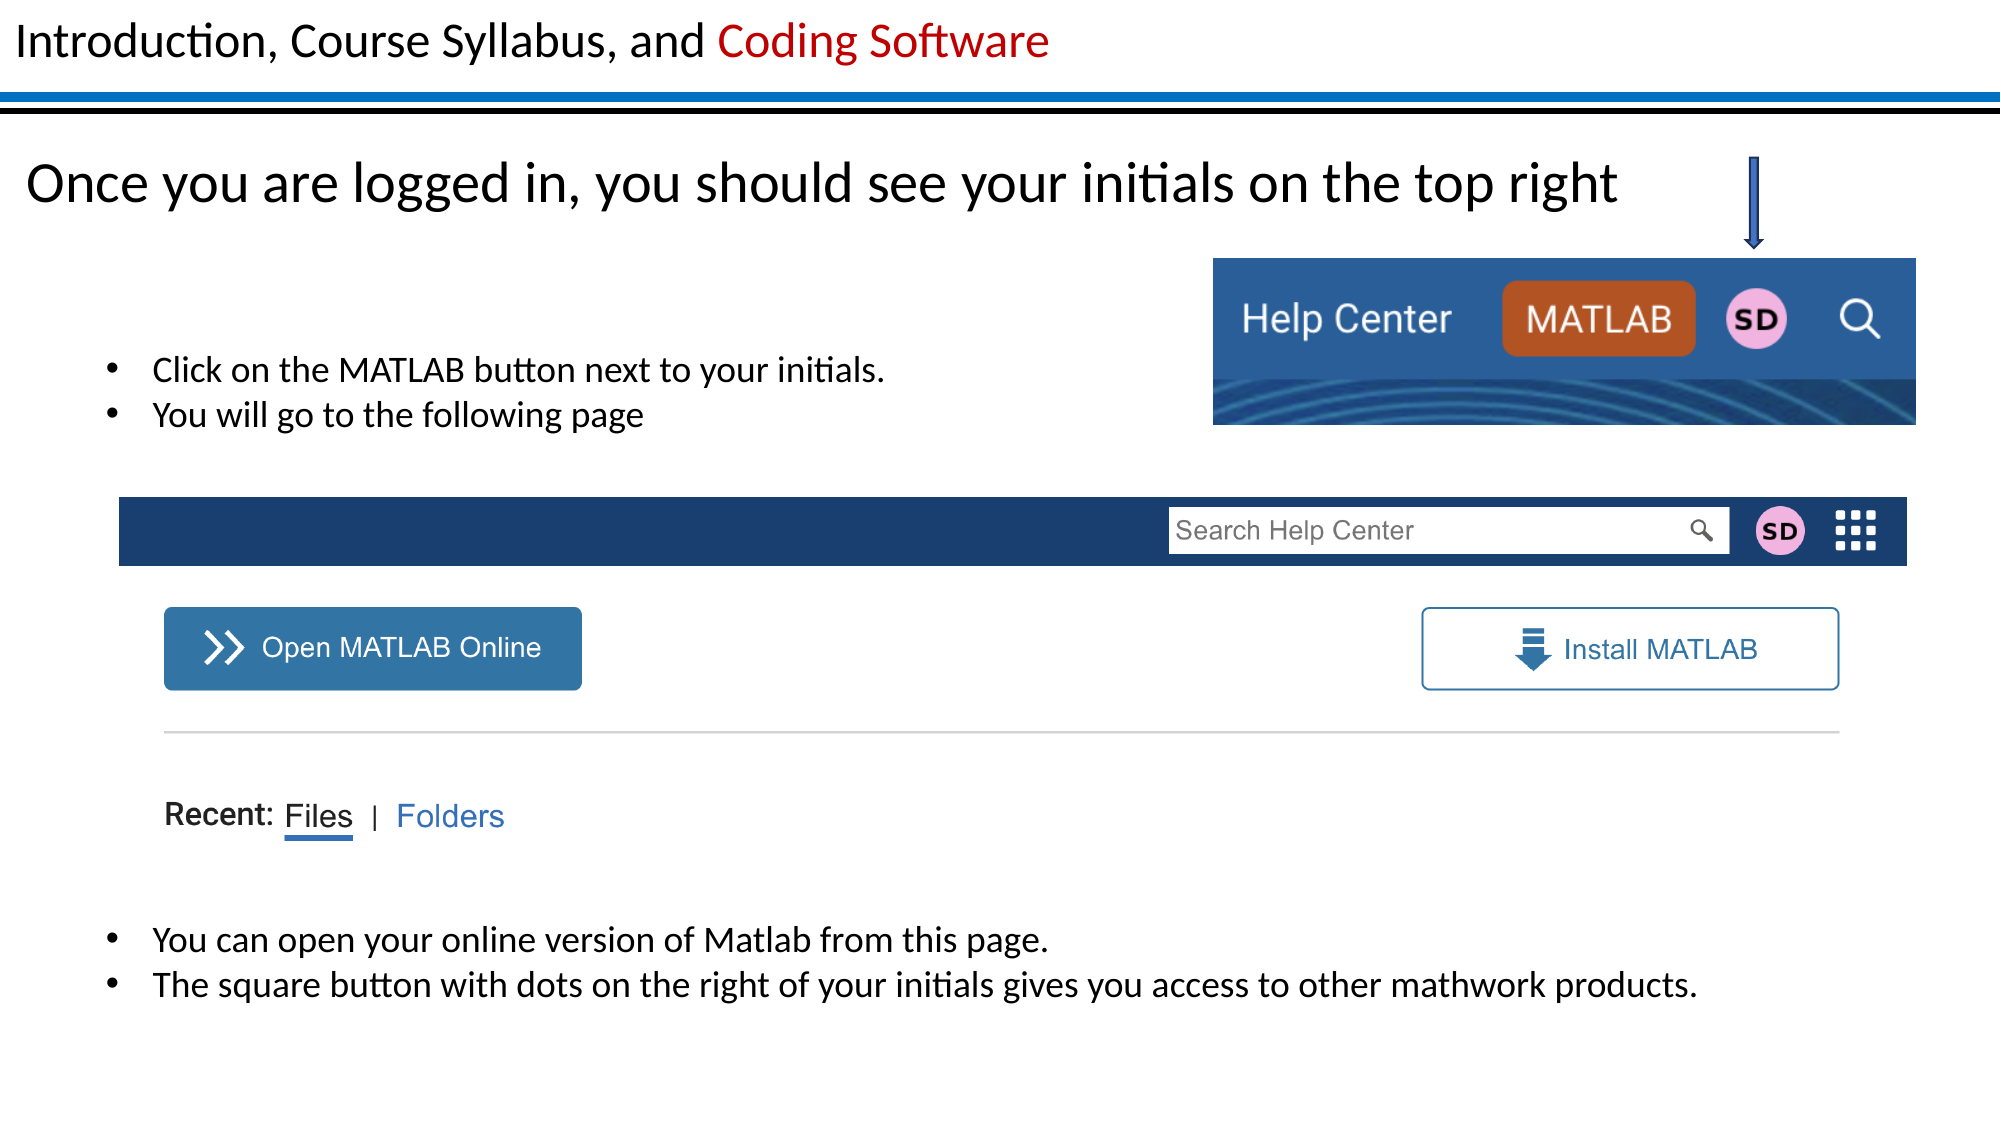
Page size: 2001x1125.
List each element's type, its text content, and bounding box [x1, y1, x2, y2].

text_box Once you are logged in, you should see your initials on the top right [11, 136, 1918, 222]
picture [119, 497, 1907, 867]
text_box Click on the MATLAB button next to your initials. You will go to the following page [91, 337, 1155, 443]
text_box Introduction, Course Syllabus, and Coding Software [0, 0, 1246, 75]
picture [1213, 258, 1916, 425]
text_box [1743, 156, 1765, 250]
text_box You can open your online version of Matlab from this page. The square button with dots on the right of your initials gives you access to other mathwork products. [91, 908, 1879, 1013]
